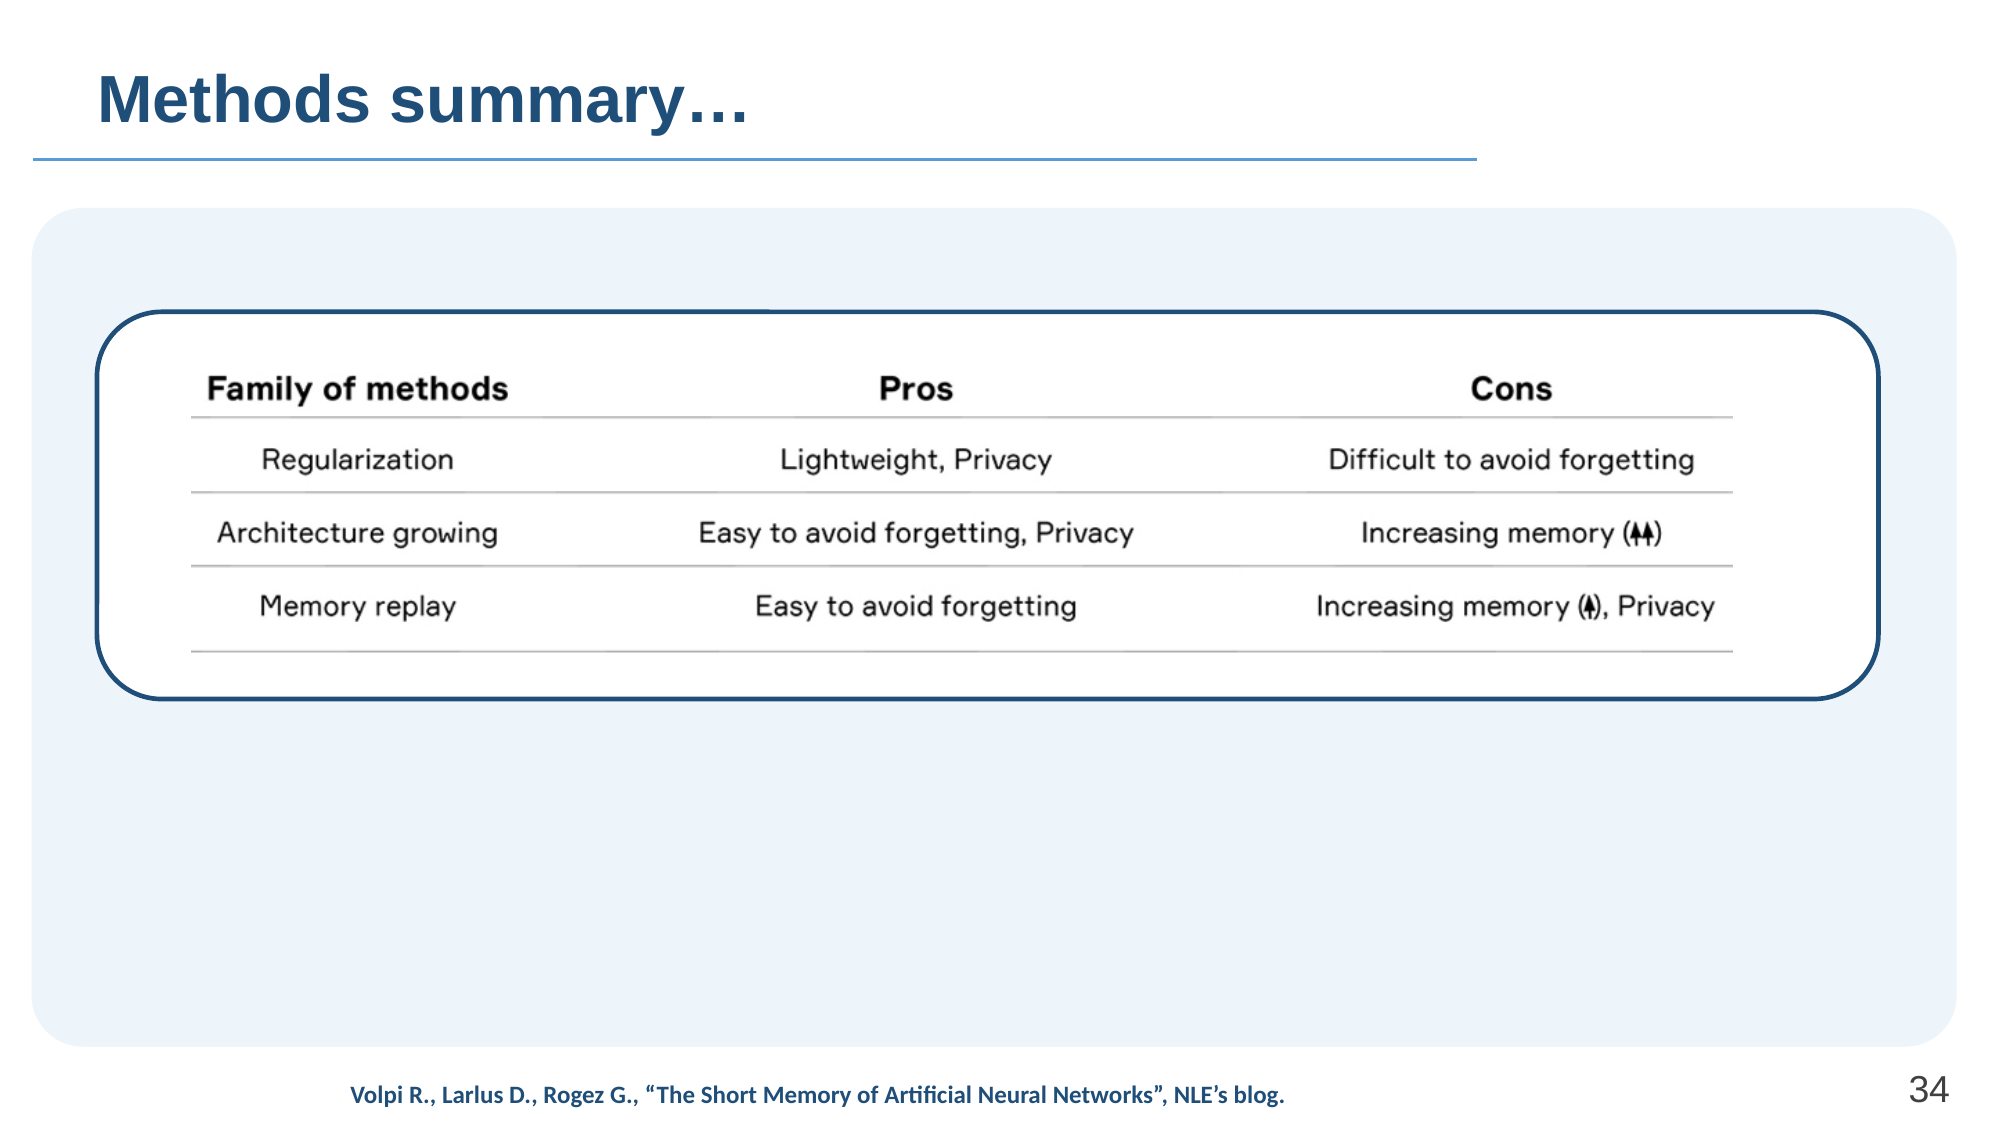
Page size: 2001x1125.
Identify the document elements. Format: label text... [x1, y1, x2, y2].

text_box [66, 253, 1958, 1012]
text_box Volpi R., Larlus D., Rogez G., “The Short Memory of Artificial Neural Networks”, NLE’s blog. [335, 1071, 1497, 1116]
title Methods summary… [82, 58, 1808, 169]
picture [191, 365, 1733, 679]
slide_number 34 [1893, 1057, 1974, 1094]
